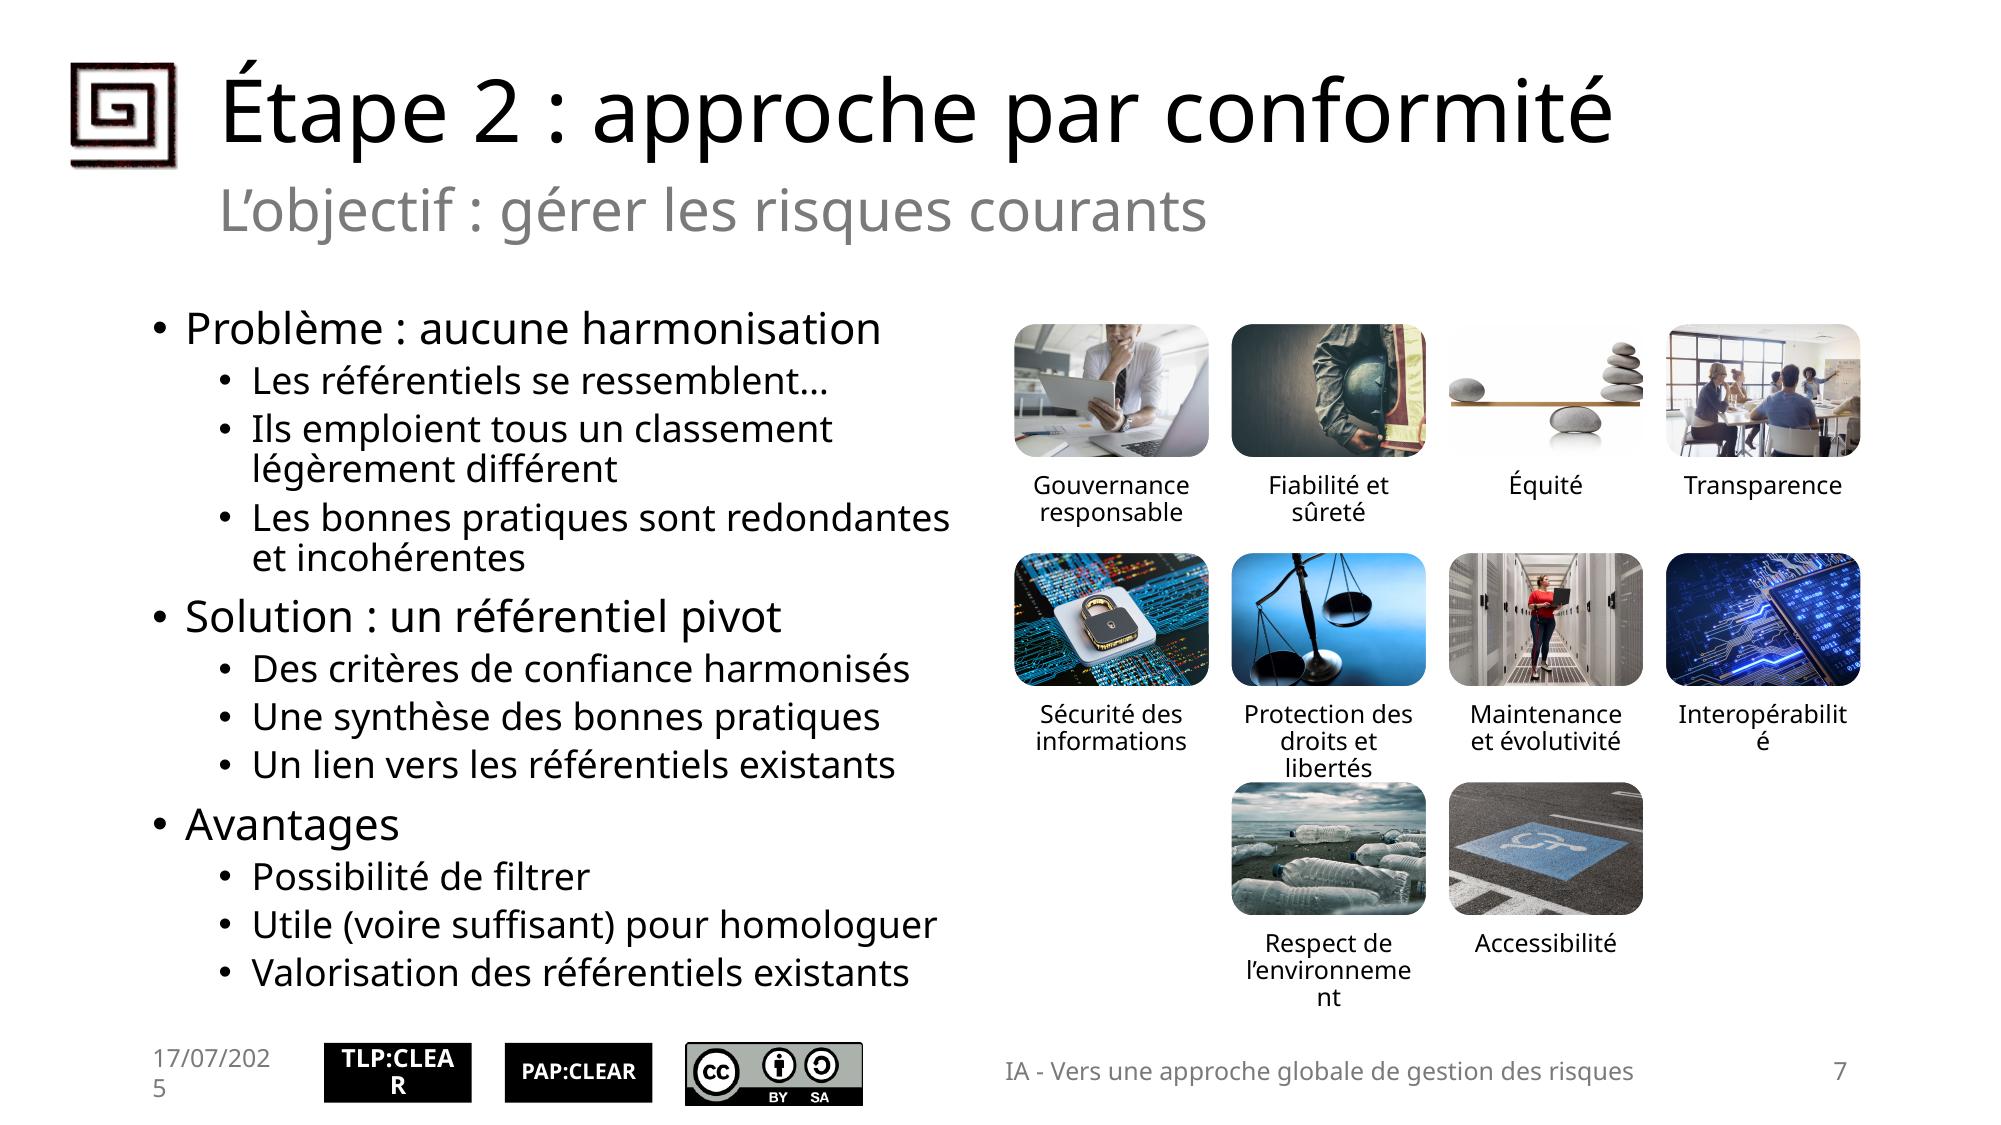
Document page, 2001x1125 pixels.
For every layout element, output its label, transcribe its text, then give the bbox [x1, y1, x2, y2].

footer IA - Vers une approche globale de gestion des risques [895, 1042, 1746, 1103]
list Problème : aucune harmonisation Les référentiels se ressemblent… Ils emploient tous un classement légèrement différent Les bonnes pratiques sont redondantes et incohérentes Solution : un référentiel pivot Des critères de confiance harmonisés Une synthèse des bonnes pratiques Un lien vers les référentiels existants Avantages Possibilité de filtrer Utile (voire suffisant) pour homologuer Valorisation des référentiels existants [137, 299, 988, 1014]
slide_number 7 [1771, 1042, 1863, 1103]
picture [67, 59, 178, 170]
list L’objectif : gérer les risques courants [203, 174, 1863, 255]
title Étape 2 : approche par conformité [203, 59, 1863, 170]
picture [685, 1042, 863, 1106]
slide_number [137, 1042, 291, 1103]
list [1011, 298, 1863, 1014]
